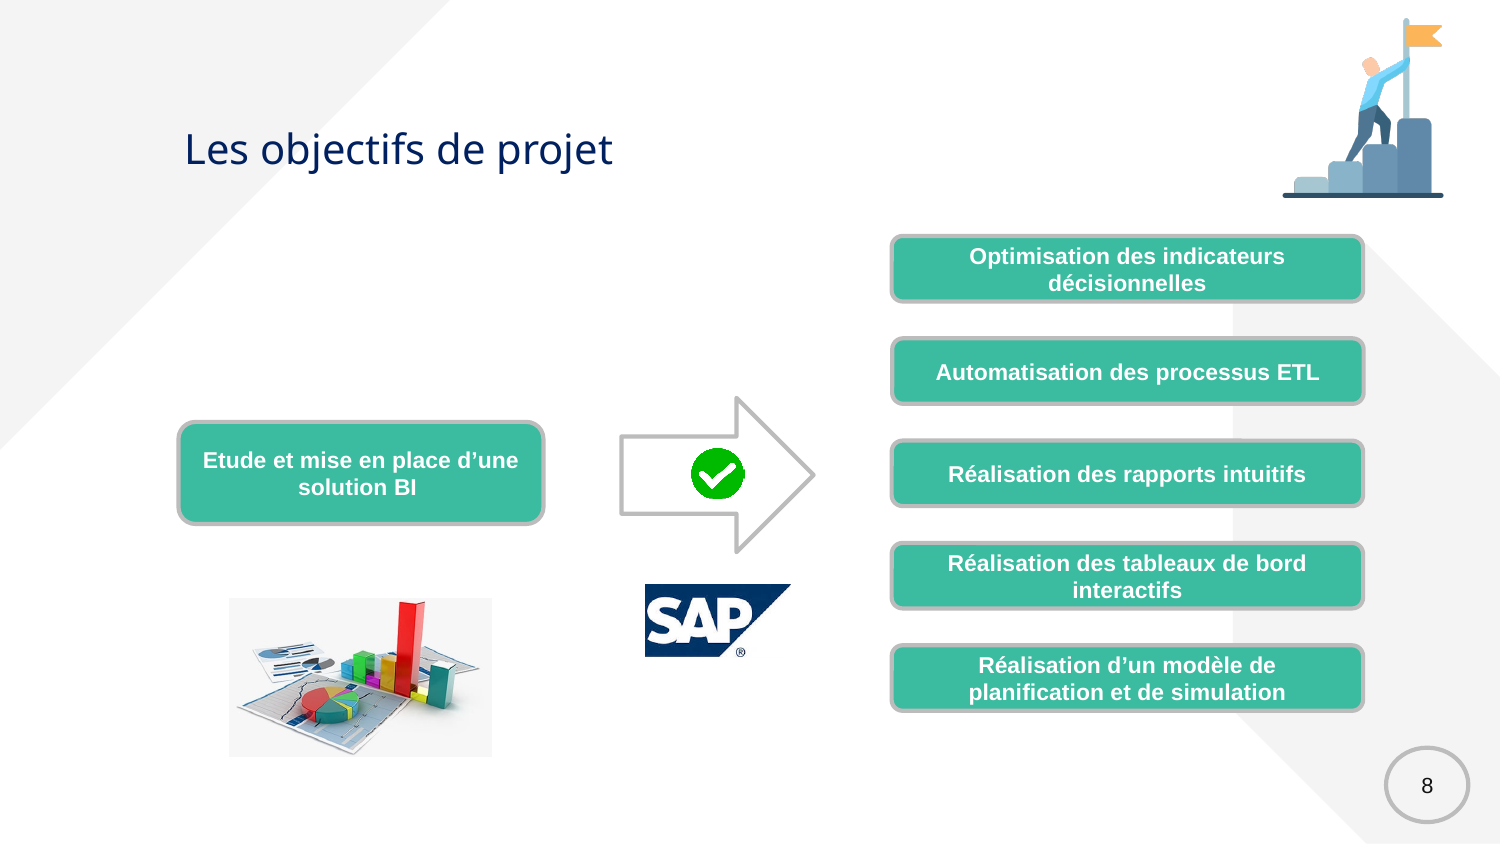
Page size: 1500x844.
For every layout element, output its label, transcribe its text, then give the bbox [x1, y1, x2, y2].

picture [229, 598, 493, 757]
text_box Réalisation des tableaux de bord interactifs [889, 540, 1366, 611]
picture [690, 447, 745, 500]
text_box Optimisation des indicateurs décisionnelles [889, 233, 1366, 304]
text_box Réalisation d’un modèle de planification et de simulation [889, 643, 1366, 713]
text_box Réalisation des rapports intuitifs [889, 438, 1366, 509]
picture [644, 583, 791, 658]
text_box [619, 395, 816, 555]
text_box Automatisation des processus ETL [890, 336, 1366, 406]
text_box 8 [1383, 745, 1471, 825]
text_box Les objectifs de projet [169, 115, 629, 181]
picture [1273, 18, 1453, 198]
text_box Etude et mise en place d’une solution BI [176, 419, 546, 527]
